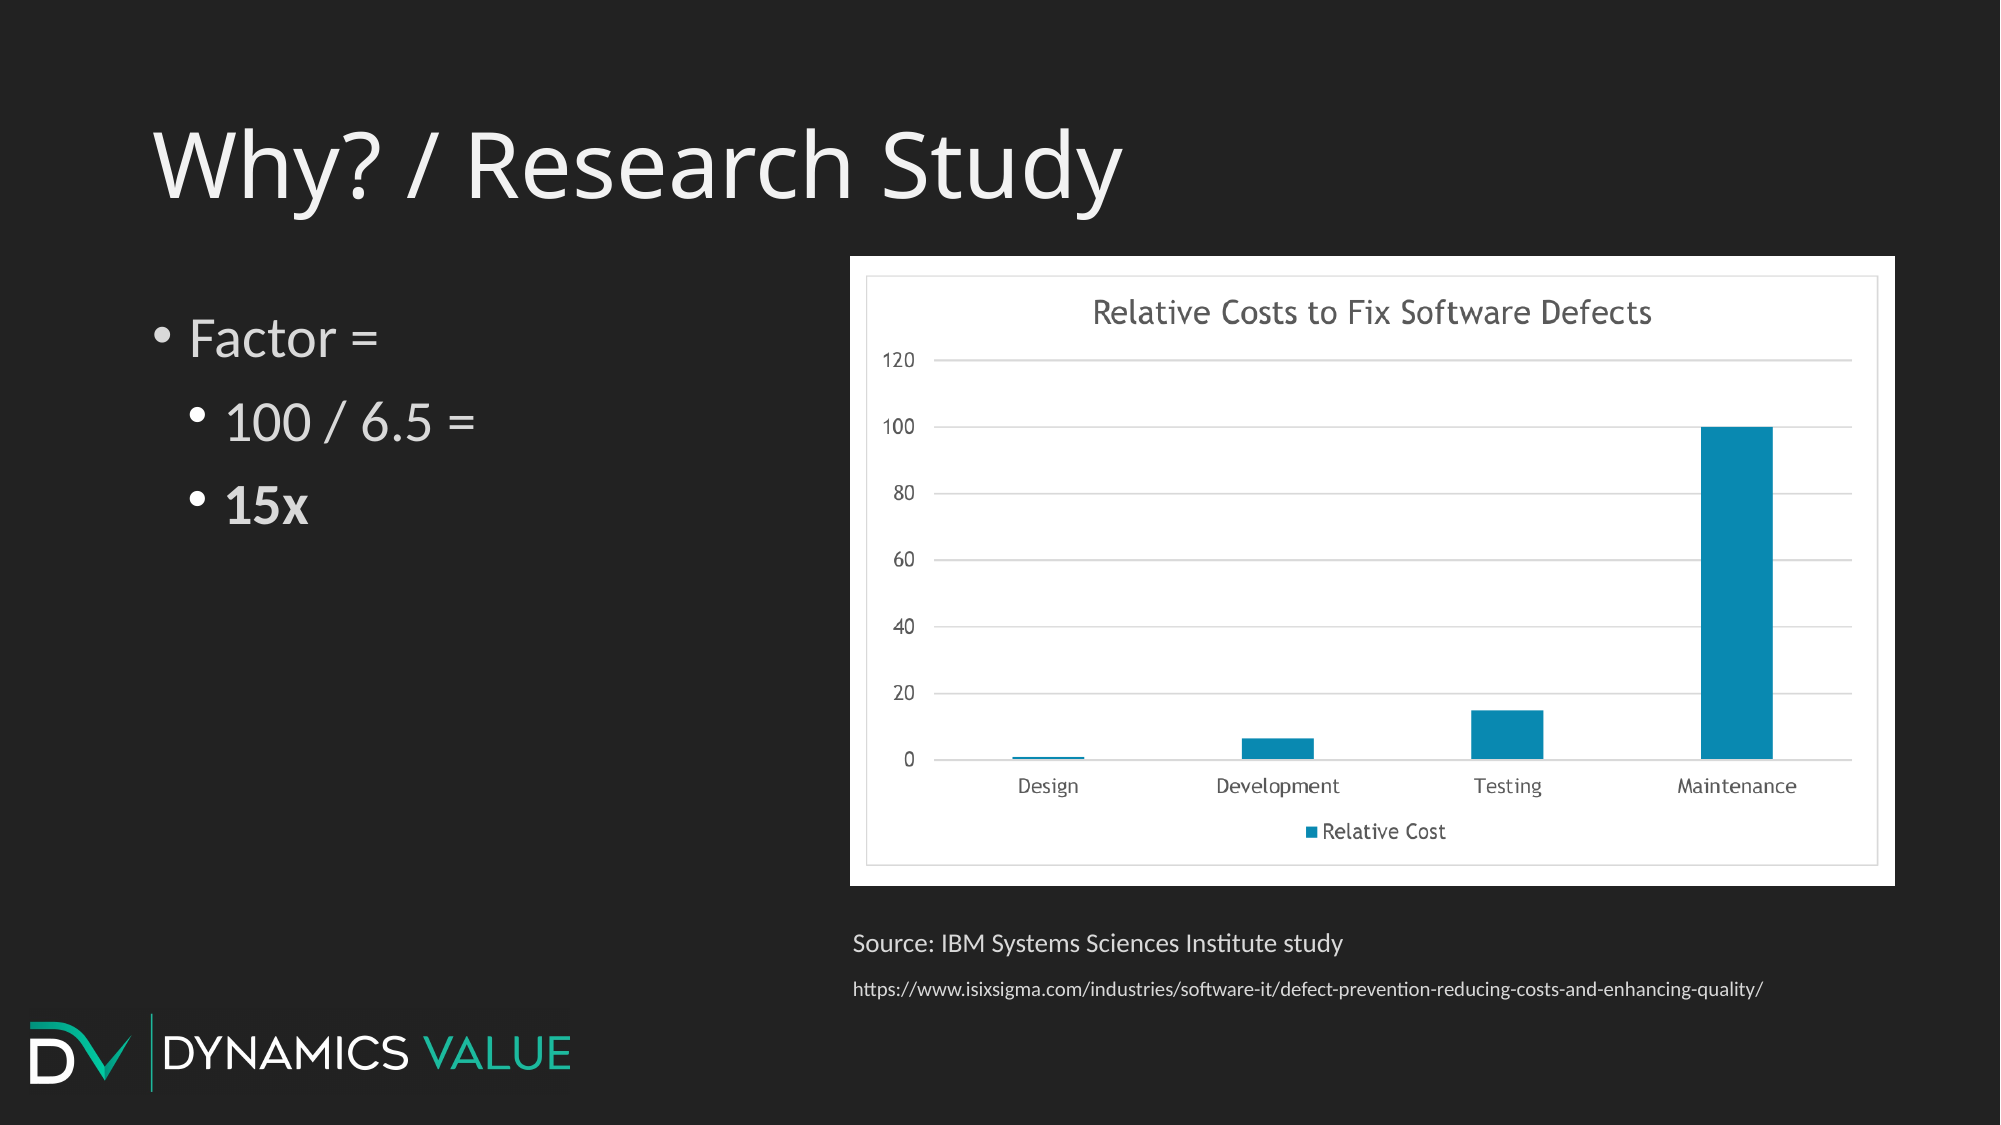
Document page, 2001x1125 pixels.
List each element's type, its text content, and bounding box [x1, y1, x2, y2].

picture [29, 1008, 571, 1095]
text_box Source: IBM Systems Sciences Institute study https://www.isixsigma.com/industries/software-it/defect-prevention-reducing-costs-and-enhancing-quality/ [838, 921, 1984, 1040]
text_box Why? / Research Study [137, 59, 1863, 277]
picture [850, 256, 1895, 886]
text_box Factor = 100 / 6.5 = 15x [137, 299, 1863, 1013]
